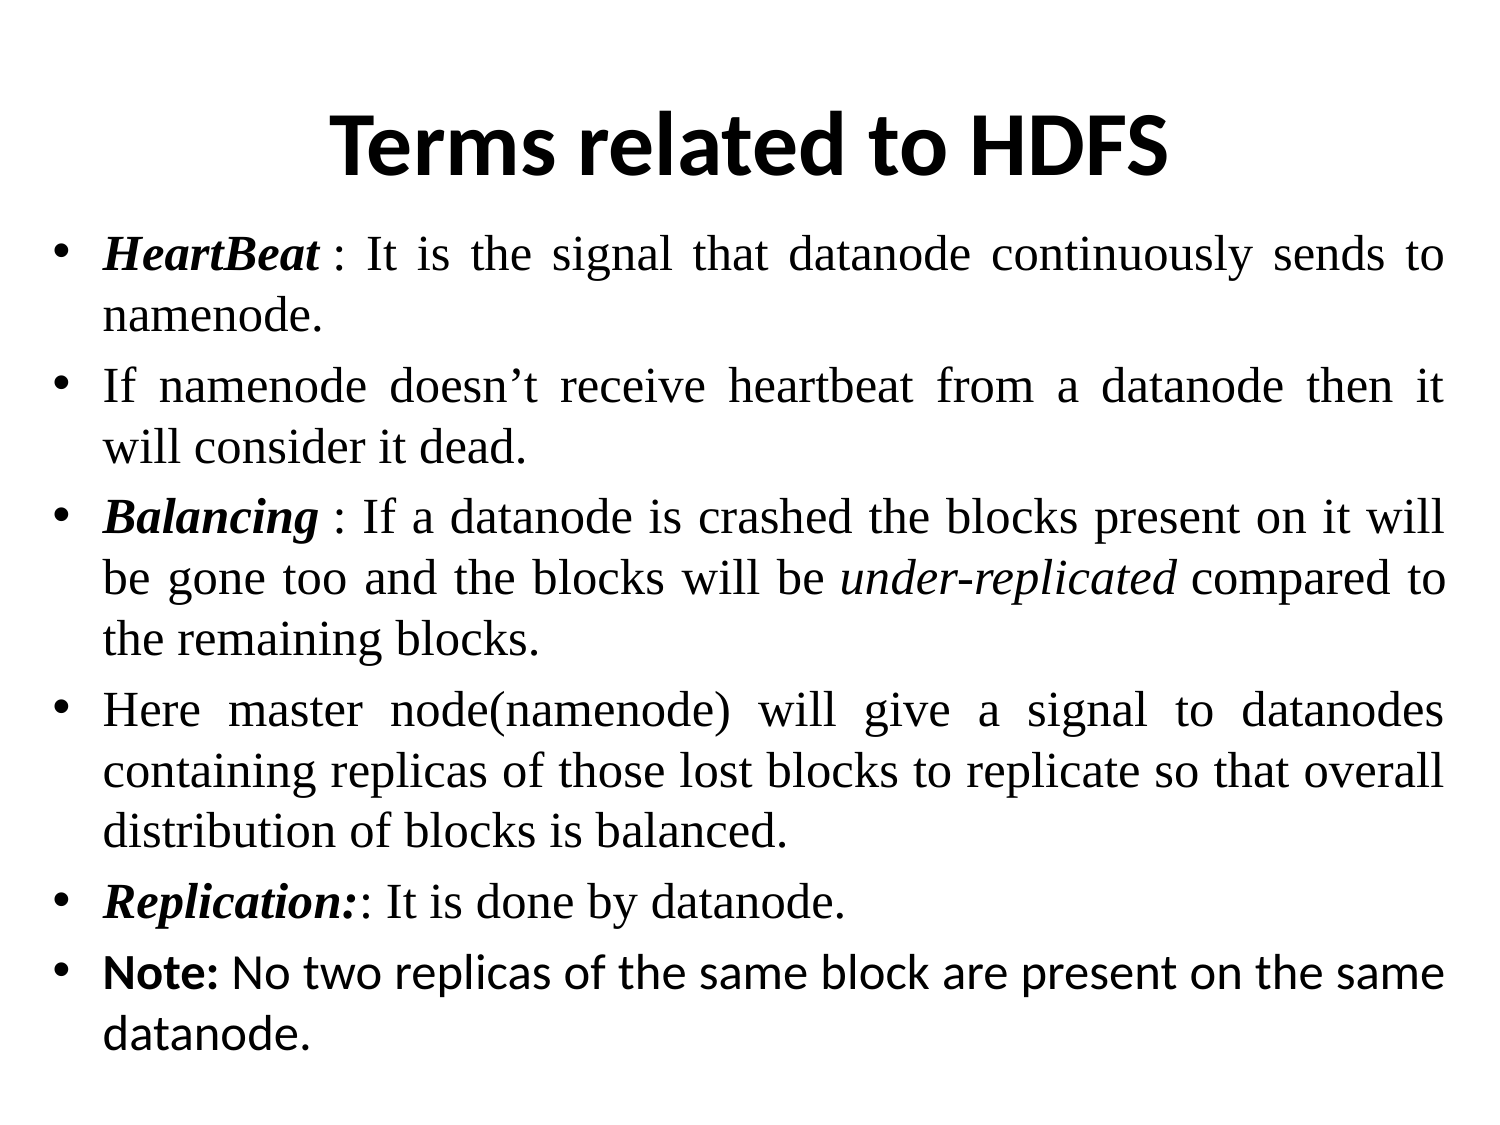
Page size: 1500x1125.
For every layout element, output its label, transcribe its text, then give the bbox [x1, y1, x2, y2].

list HeartBeat : It is the signal that datanode continuously sends to namenode. If namenode doesn’t receive heartbeat from a datanode then it will consider it dead. Balancing : If a datanode is crashed the blocks present on it will be gone too and the blocks will be under-replicated compared to the remaining blocks. Here master node(namenode) will give a signal to datanodes containing replicas of those lost blocks to replicate so that overall distribution of blocks is balanced. Replication:: It is done by datanode. Note: No two replicas of the same block are present on the same datanode. [37, 212, 1463, 1075]
title Terms related to HDFS [75, 45, 1425, 212]
